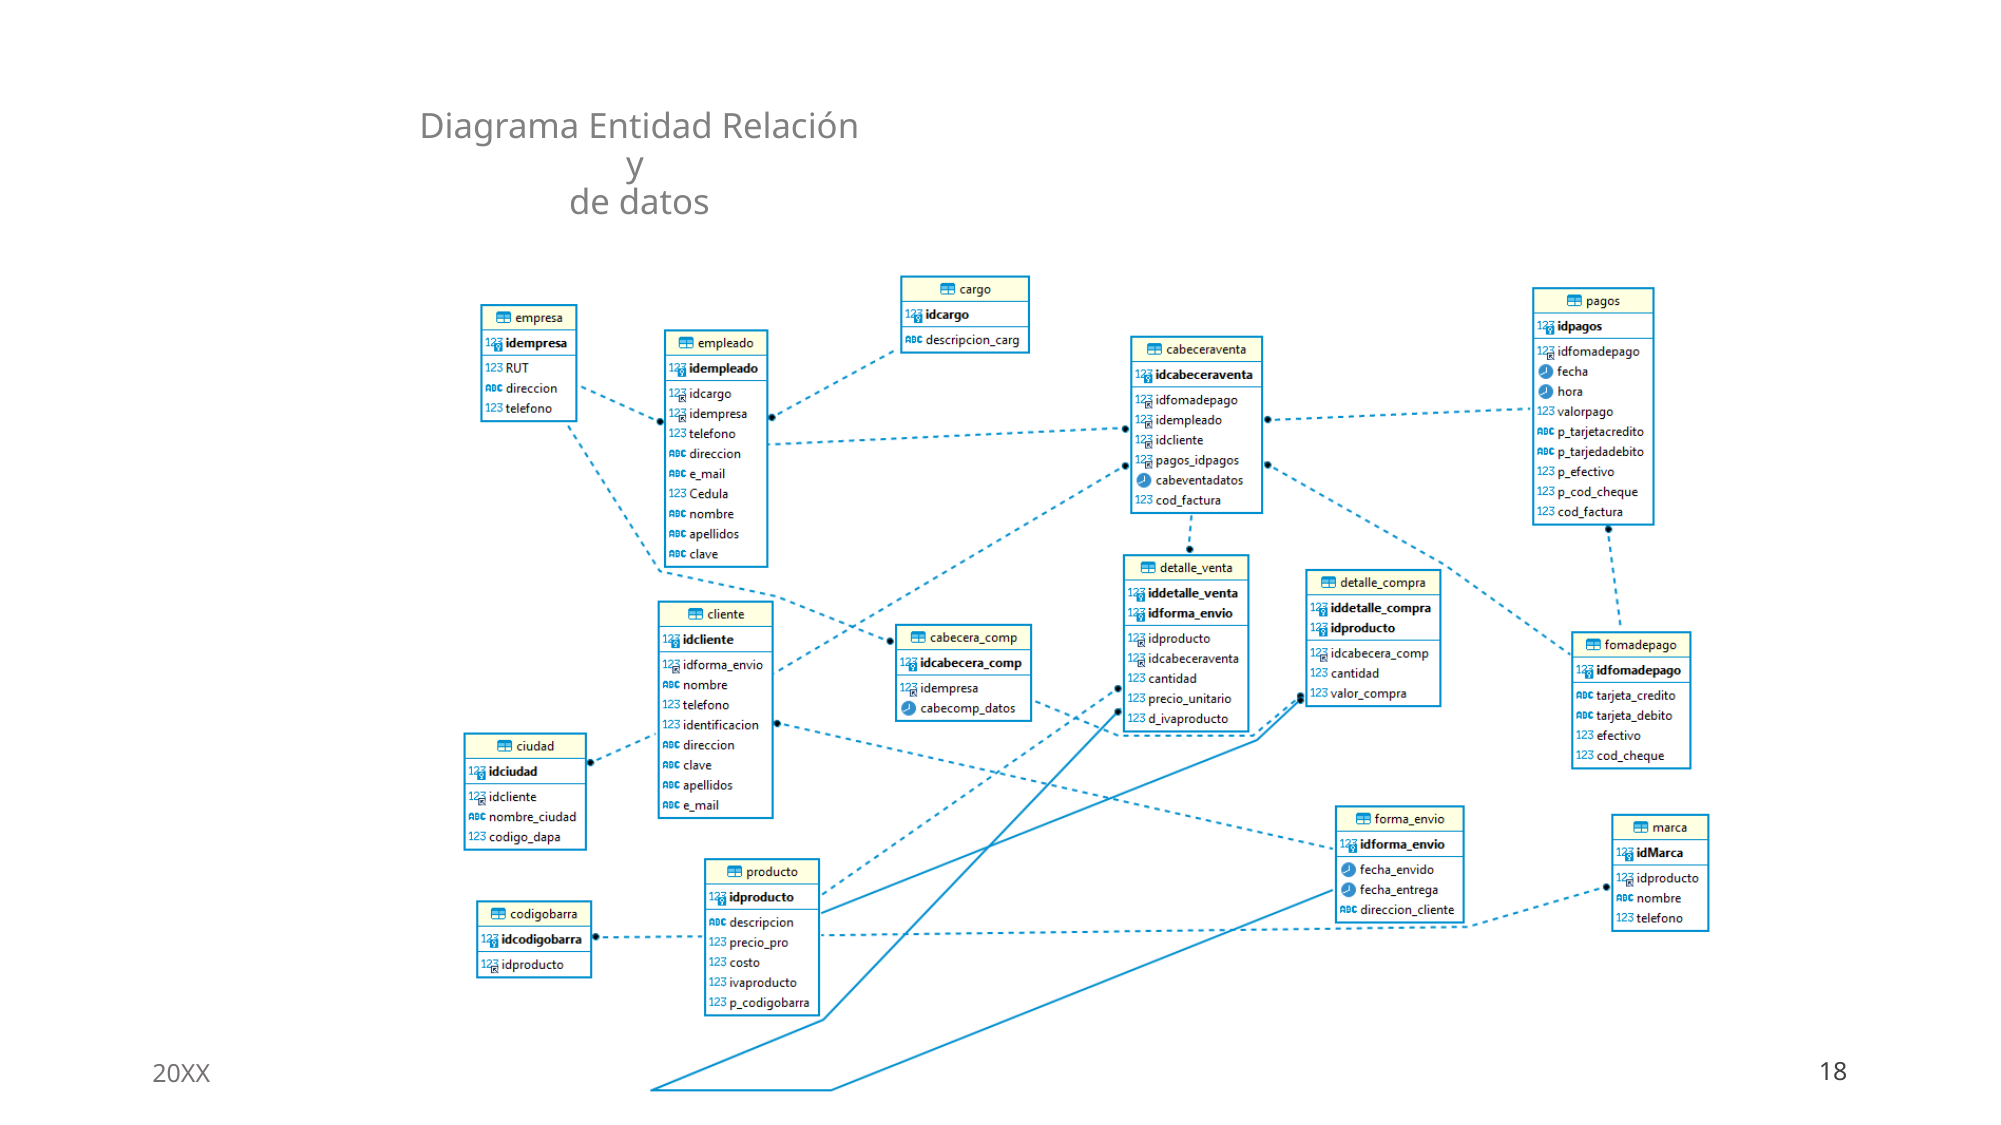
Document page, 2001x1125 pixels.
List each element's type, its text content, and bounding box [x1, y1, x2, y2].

slide_number 20XX [137, 1042, 453, 1103]
picture [453, 265, 1720, 1103]
title Diagrama Entidad Relación y de datos [0, 100, 1355, 272]
slide_number 18 [1720, 1042, 1863, 1103]
